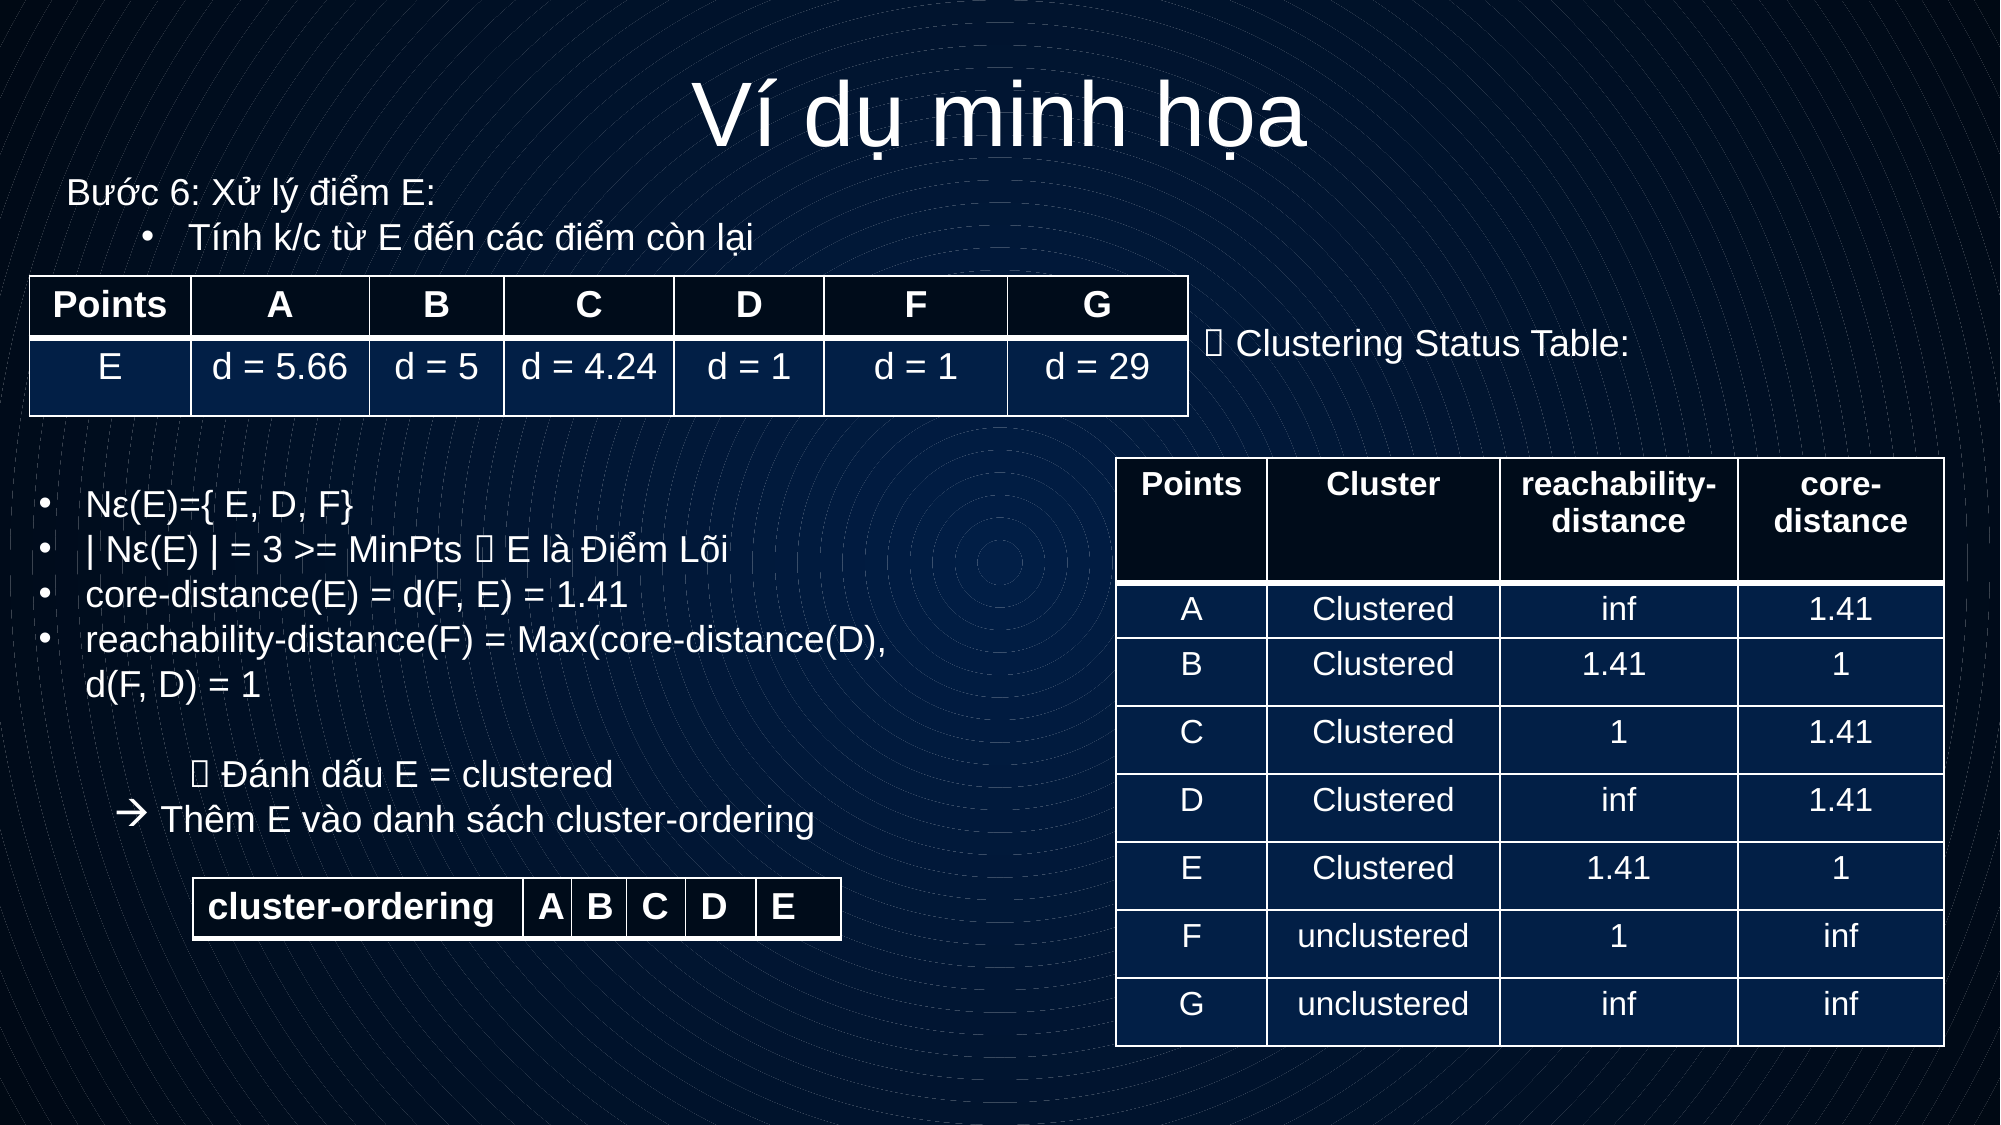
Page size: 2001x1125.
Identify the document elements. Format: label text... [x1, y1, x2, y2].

table_cell 1 [1739, 639, 1943, 705]
table_cell d = 4.24 [505, 341, 673, 415]
table_cell G [1117, 979, 1266, 1045]
table_cell inf [1501, 586, 1737, 637]
table_cell 1 [1739, 843, 1943, 909]
table_header C [505, 277, 673, 335]
table_header reachability-distance [1501, 459, 1737, 580]
table_header B [370, 277, 503, 335]
table_header G [1008, 277, 1187, 335]
table_cell inf [1501, 979, 1737, 1045]
table_cell A [1117, 586, 1266, 637]
table_cell Clustered [1268, 707, 1499, 773]
table_cell 1.41 [1739, 707, 1943, 773]
table_cell unclustered [1268, 979, 1499, 1045]
table_header cluster-ordering [194, 879, 522, 936]
table_header core-distance [1739, 459, 1943, 580]
table_cell Clustered [1268, 843, 1499, 909]
table_cell Clustered [1268, 775, 1499, 841]
table_header Points [30, 277, 190, 335]
table_cell d = 5.66 [192, 341, 369, 415]
table_cell Clustered [1268, 586, 1499, 637]
table_cell d = 1 [675, 341, 823, 415]
table_header Cluster [1268, 459, 1499, 580]
table_cell D [1117, 775, 1266, 841]
table_header Points [1117, 459, 1266, 580]
table_cell B [1117, 639, 1266, 705]
table_cell Clustered [1268, 639, 1499, 705]
table_header A [524, 879, 571, 936]
text_box Bước 6: Xử lý điểm E: Tính k/c từ E đến các điểm còn lại [51, 160, 1130, 275]
table_cell inf [1739, 911, 1943, 977]
table_cell inf [1501, 775, 1737, 841]
table_cell inf [1739, 979, 1943, 1045]
table_cell d = 29 [1008, 341, 1187, 415]
table_cell d = 5 [370, 341, 503, 415]
table_cell 1.41 [1501, 843, 1737, 909]
table_cell E [30, 341, 190, 415]
table_cell 1.41 [1739, 586, 1943, 637]
table_header E [757, 879, 840, 936]
table_header B [572, 879, 626, 936]
table_header D [686, 879, 755, 936]
title Ví dụ minh họa [137, 59, 1863, 176]
table_cell F [1117, 911, 1266, 977]
table_cell C [1117, 707, 1266, 773]
table_cell 1 [1501, 707, 1737, 773]
table_cell 1 [1501, 911, 1737, 977]
table_cell d = 1 [825, 341, 1007, 415]
table_cell unclustered [1268, 911, 1499, 977]
table_cell E [1117, 843, 1266, 909]
text_box Nε​(E)={ E, D, F} | Nε​(E) | = 3 >= MinPts  E là Điểm Lõi core-distance(E) = d(F, E) = 1.41 reachability-distance(F) = Max(core-distance(D), d(F, D) = 1  Đánh dấu E = clustered Thêm E vào danh sách cluster-ordering [23, 472, 980, 848]
table_header F [825, 277, 1007, 335]
table_header A [192, 277, 369, 335]
table_header C [627, 879, 685, 936]
text_box  Clustering Status Table: [1187, 311, 1705, 372]
table_cell 1.41 [1739, 775, 1943, 841]
table_header D [675, 277, 823, 335]
table_cell 1.41 [1501, 639, 1737, 705]
